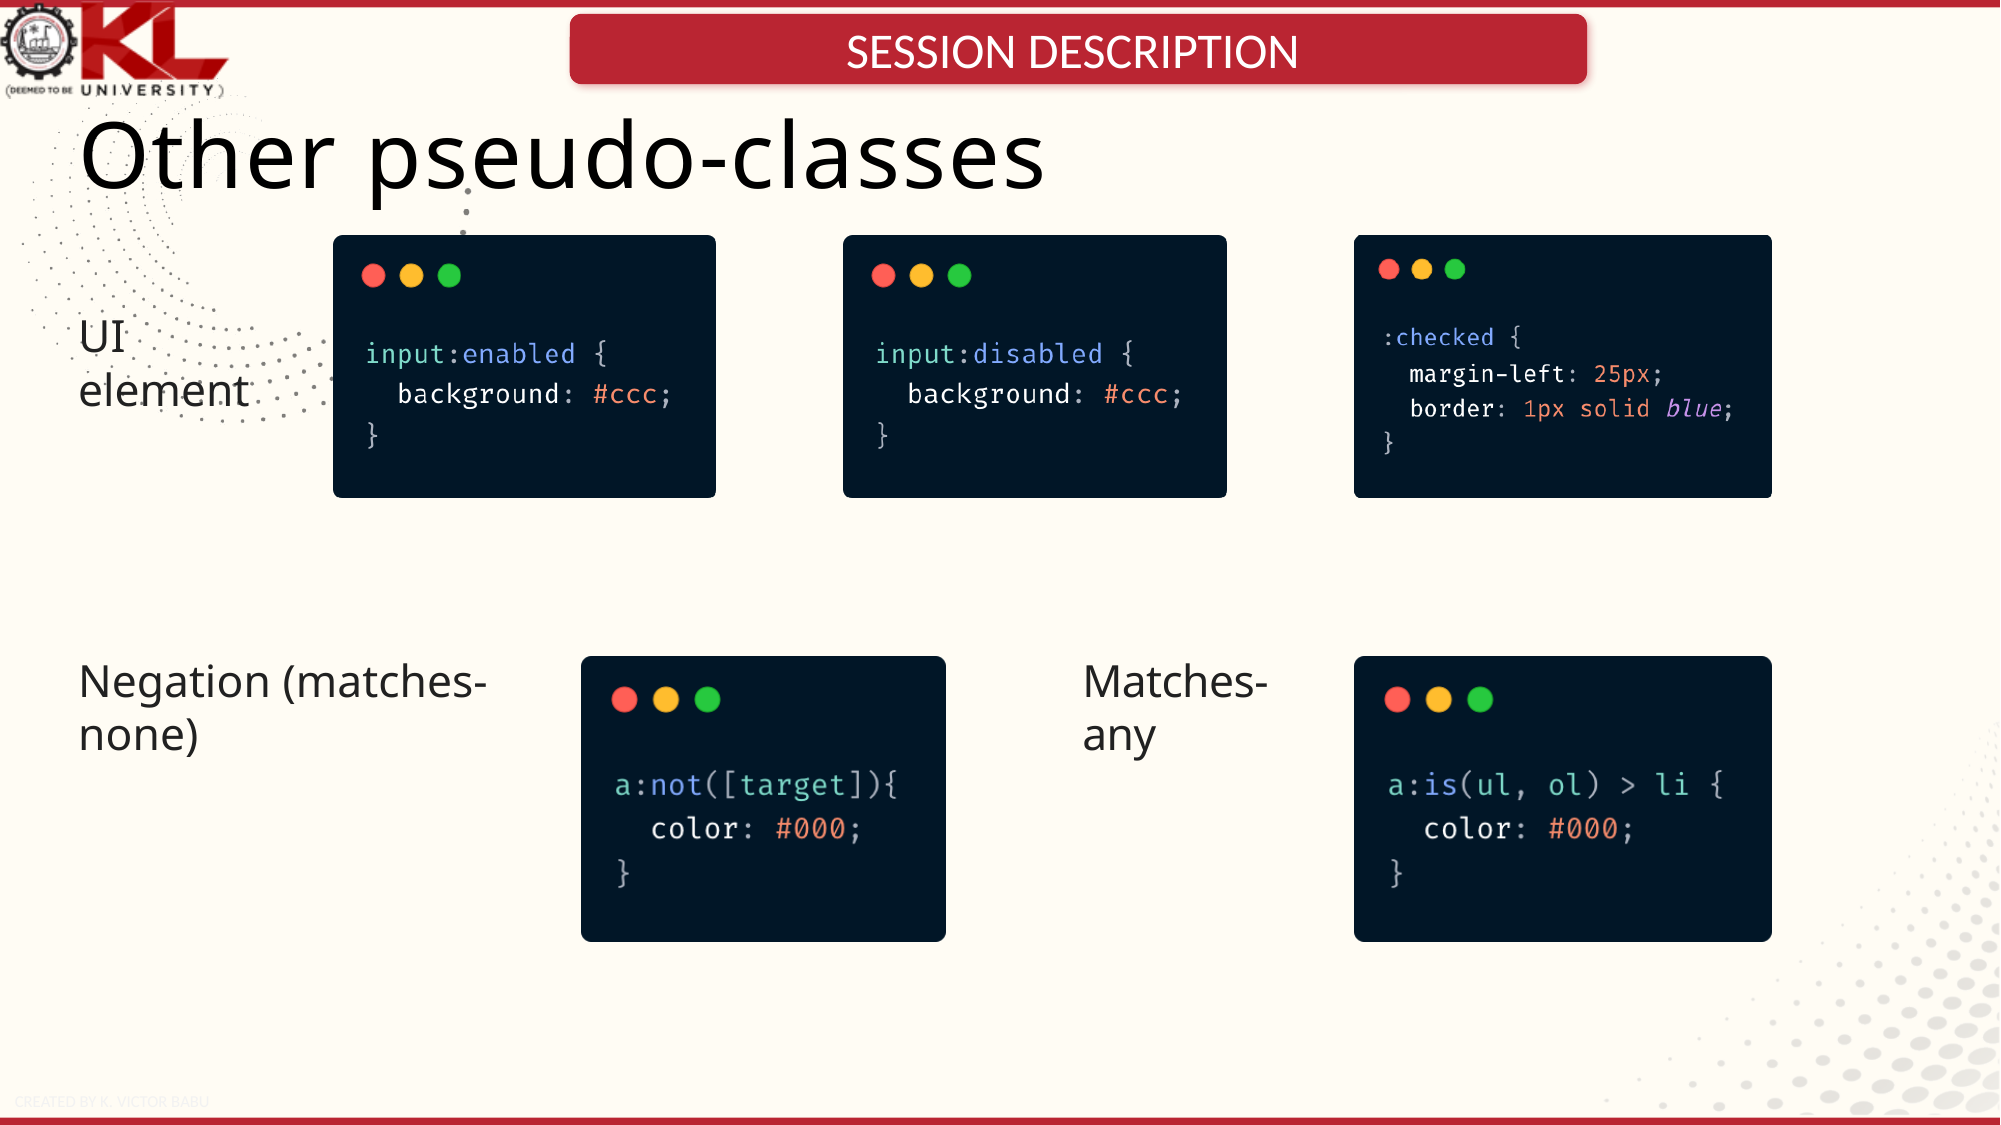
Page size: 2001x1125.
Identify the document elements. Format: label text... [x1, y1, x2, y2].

text_box Matches-any [1079, 650, 1312, 760]
picture [1353, 235, 1773, 498]
text_box UI element [75, 305, 276, 416]
picture [0, 0, 327, 99]
picture [843, 235, 1227, 498]
picture [1353, 655, 1773, 943]
picture [332, 235, 717, 498]
text_box Negation (matches-none) [75, 650, 528, 760]
title Other pseudo-classes [75, 94, 1093, 285]
picture [581, 655, 946, 943]
text_box SESSION DESCRIPTION [568, 12, 1589, 86]
